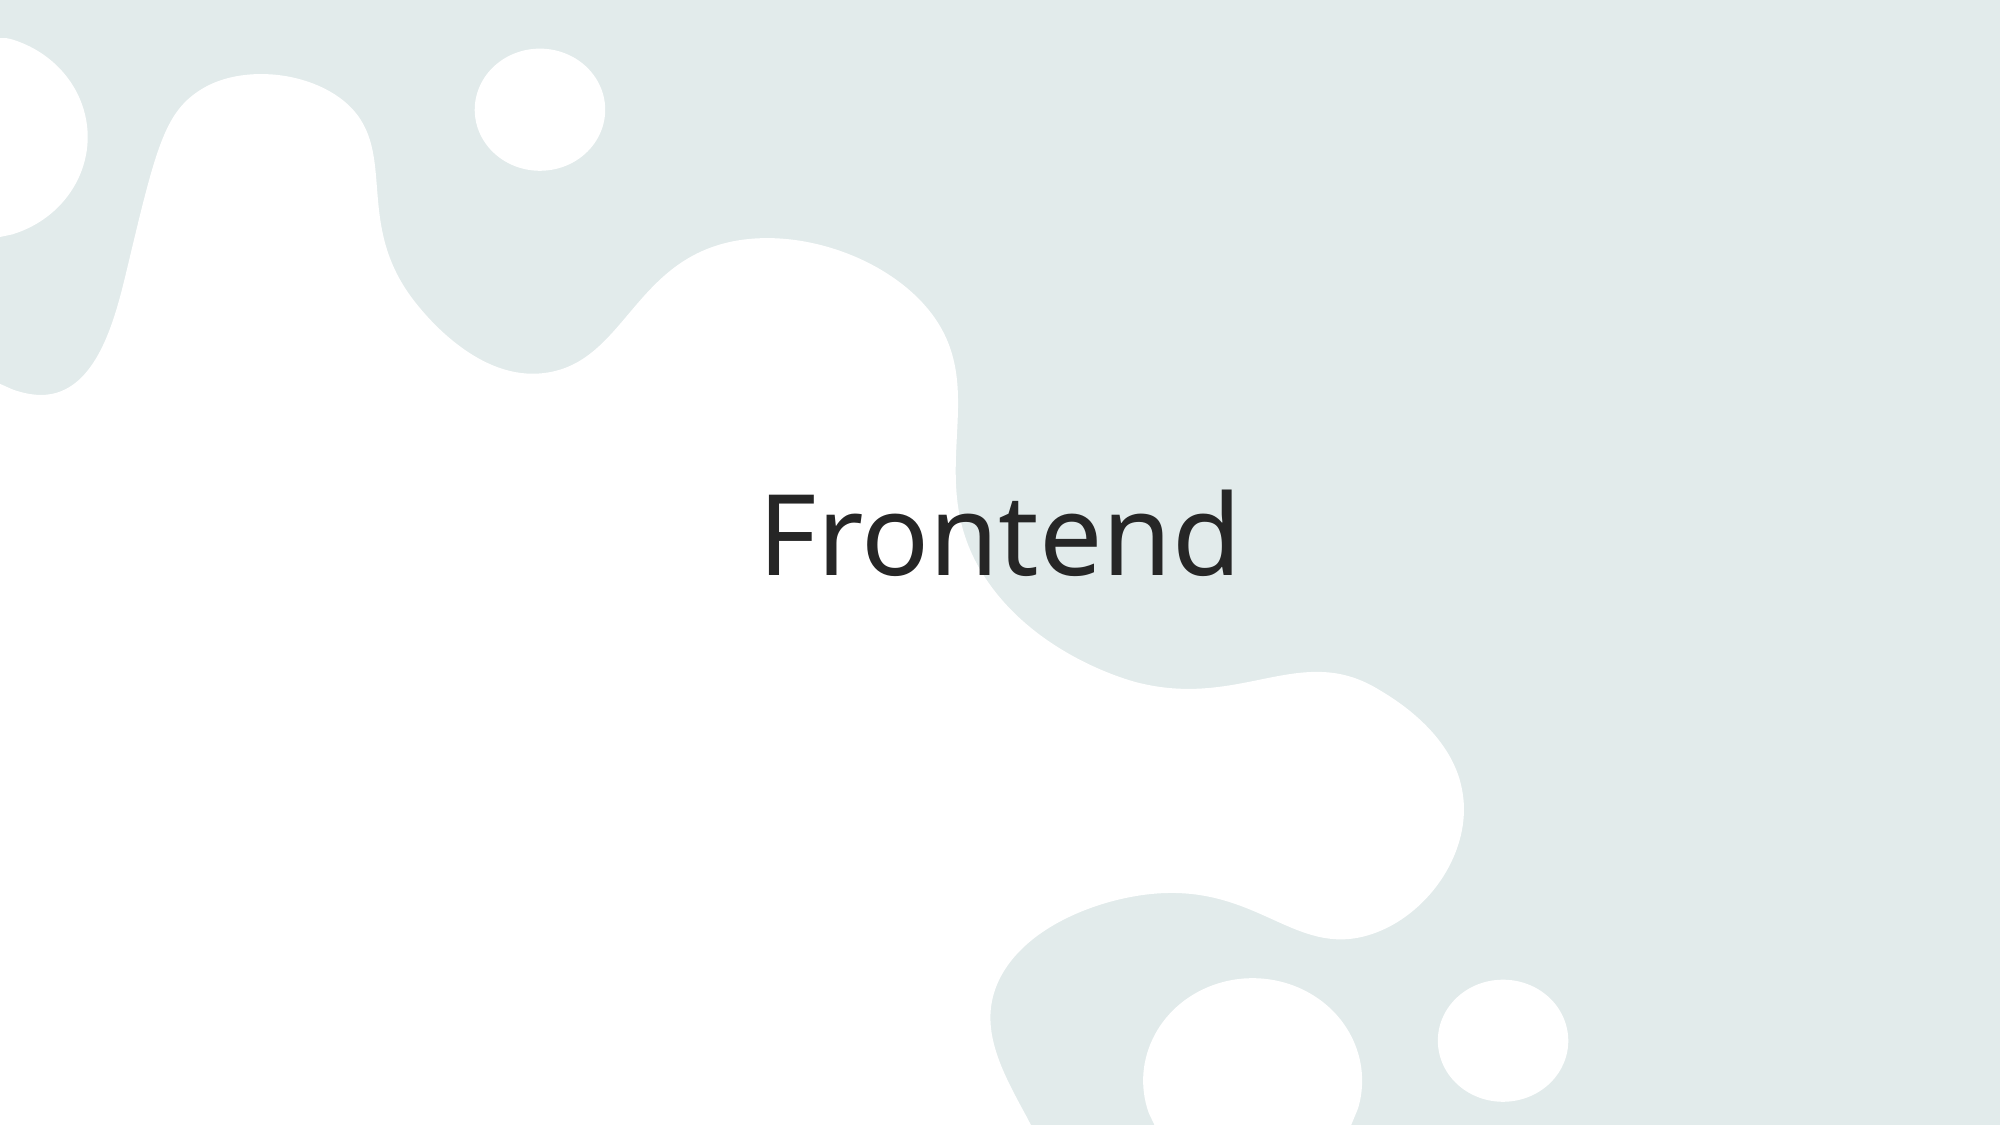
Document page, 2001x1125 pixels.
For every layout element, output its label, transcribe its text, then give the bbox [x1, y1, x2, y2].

title Frontend [100, 91, 1900, 606]
